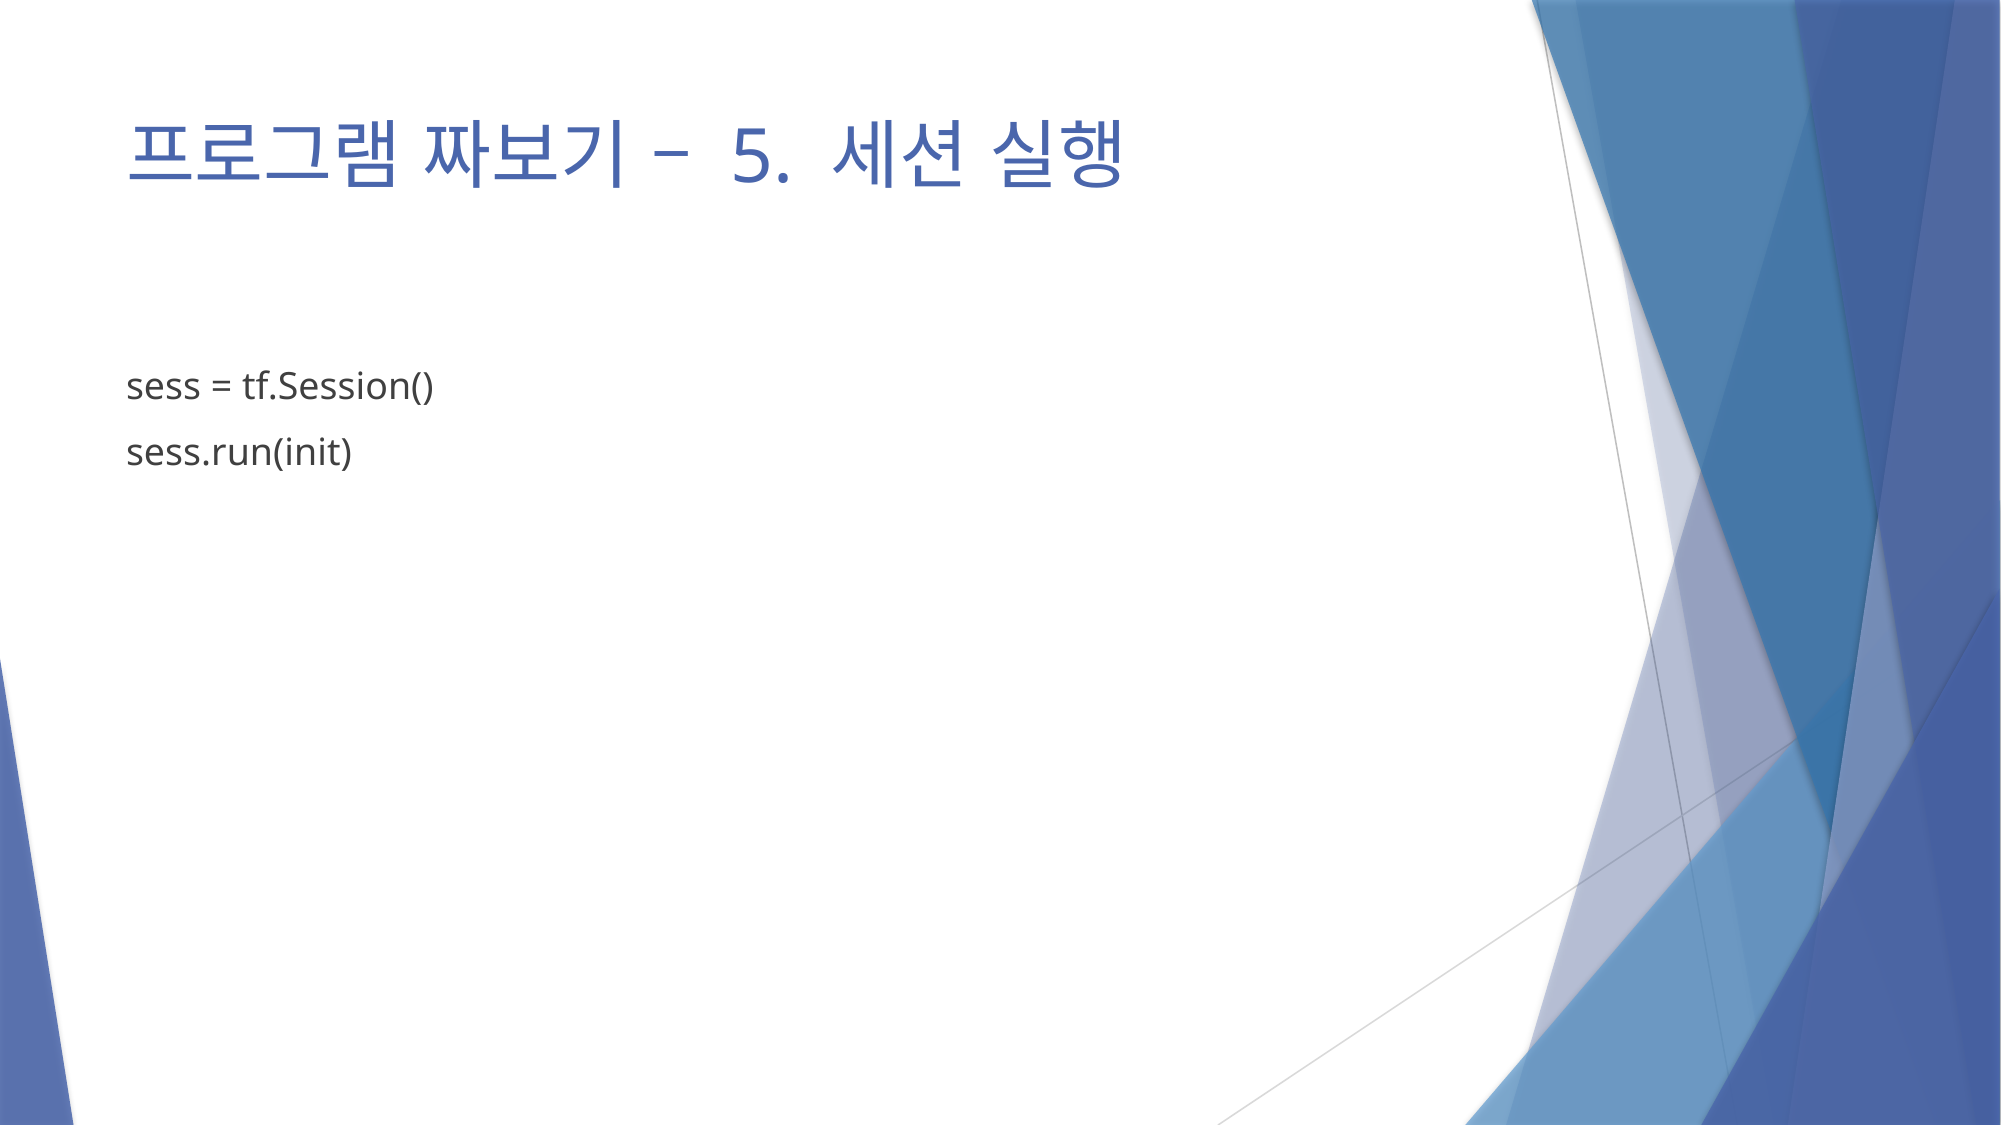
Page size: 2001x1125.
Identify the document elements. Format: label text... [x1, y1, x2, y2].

title 프로그램 짜보기 – 5. 세션 실행 [111, 99, 1522, 317]
list sess = tf.Session() sess.run(init) [111, 354, 1522, 992]
